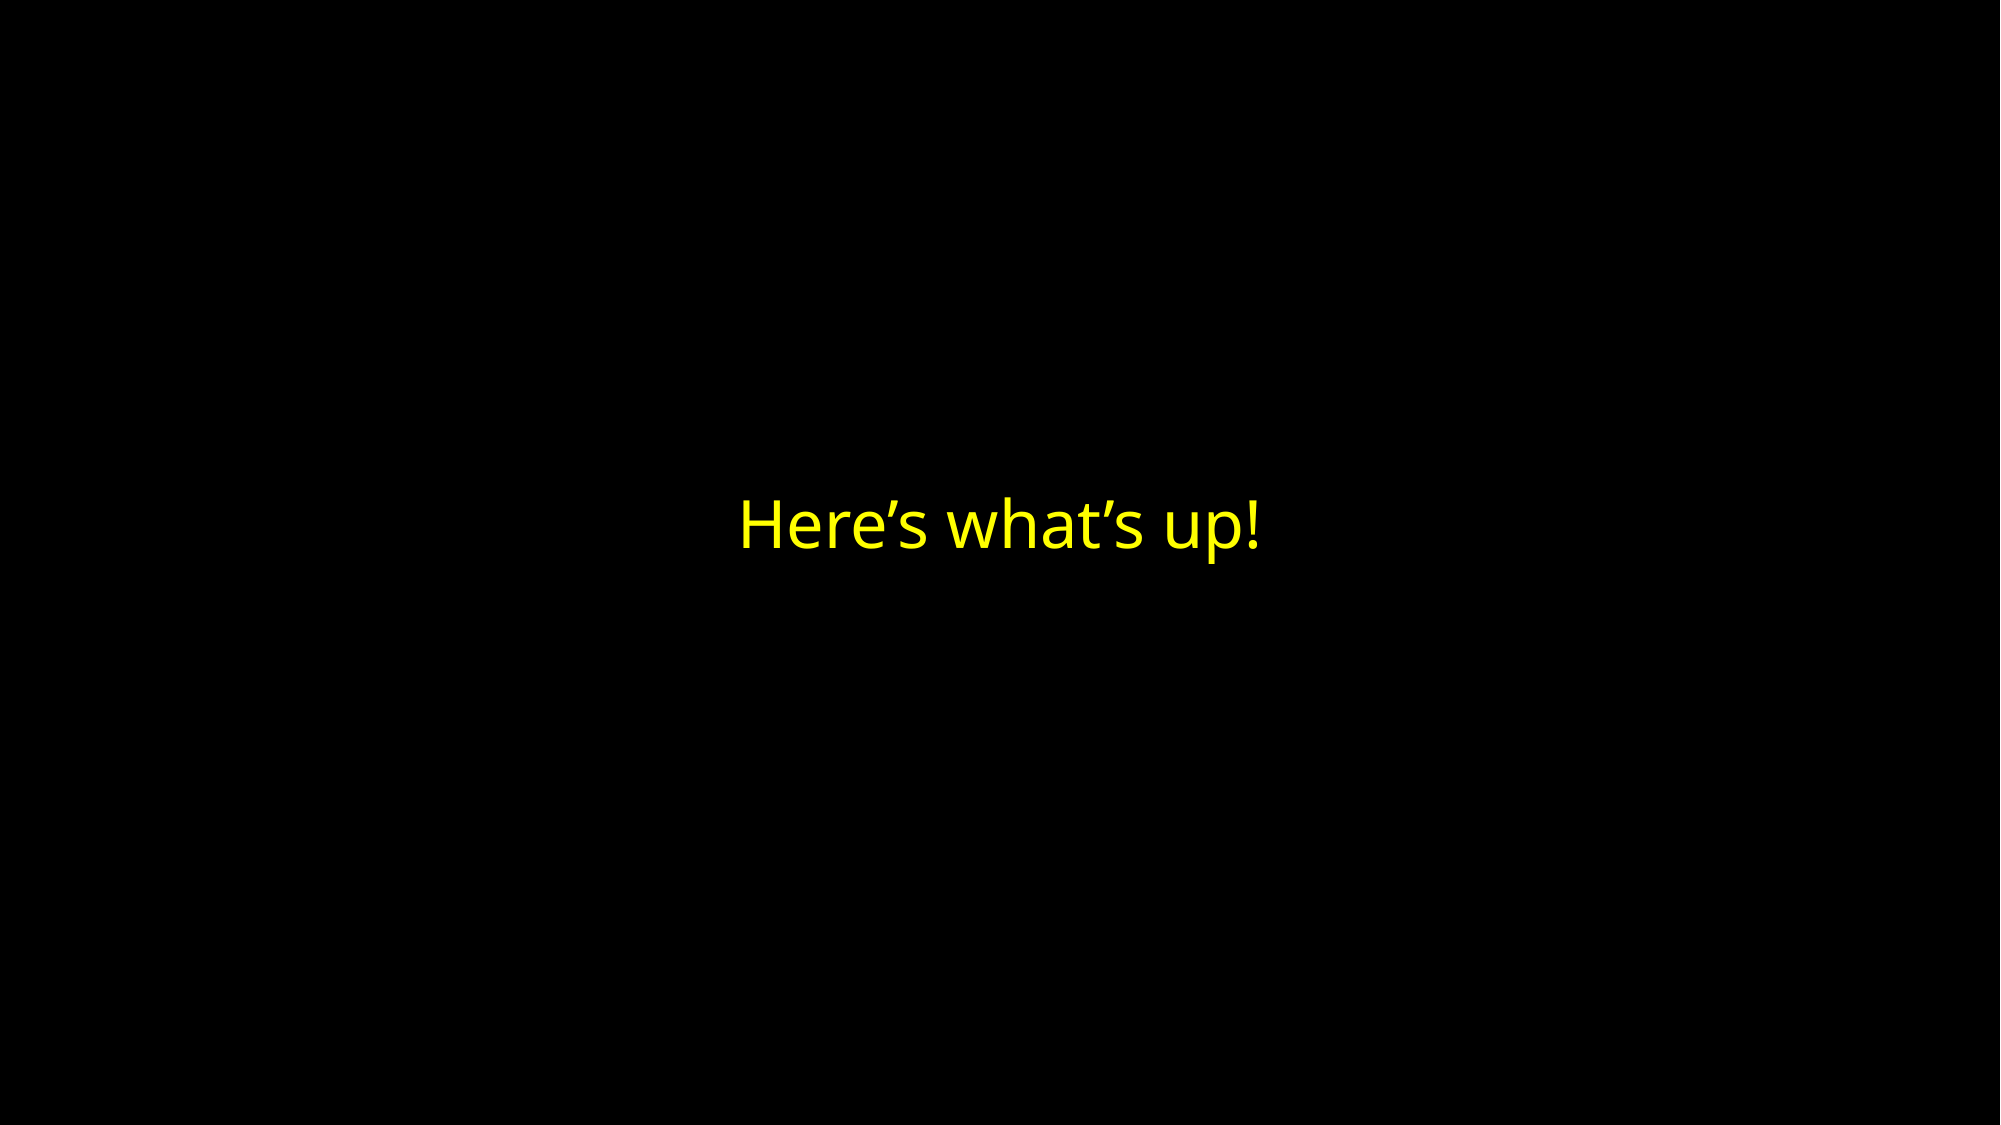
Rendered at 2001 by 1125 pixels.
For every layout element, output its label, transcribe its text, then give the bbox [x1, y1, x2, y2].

text_box Here’s what’s up! [0, 474, 2000, 569]
